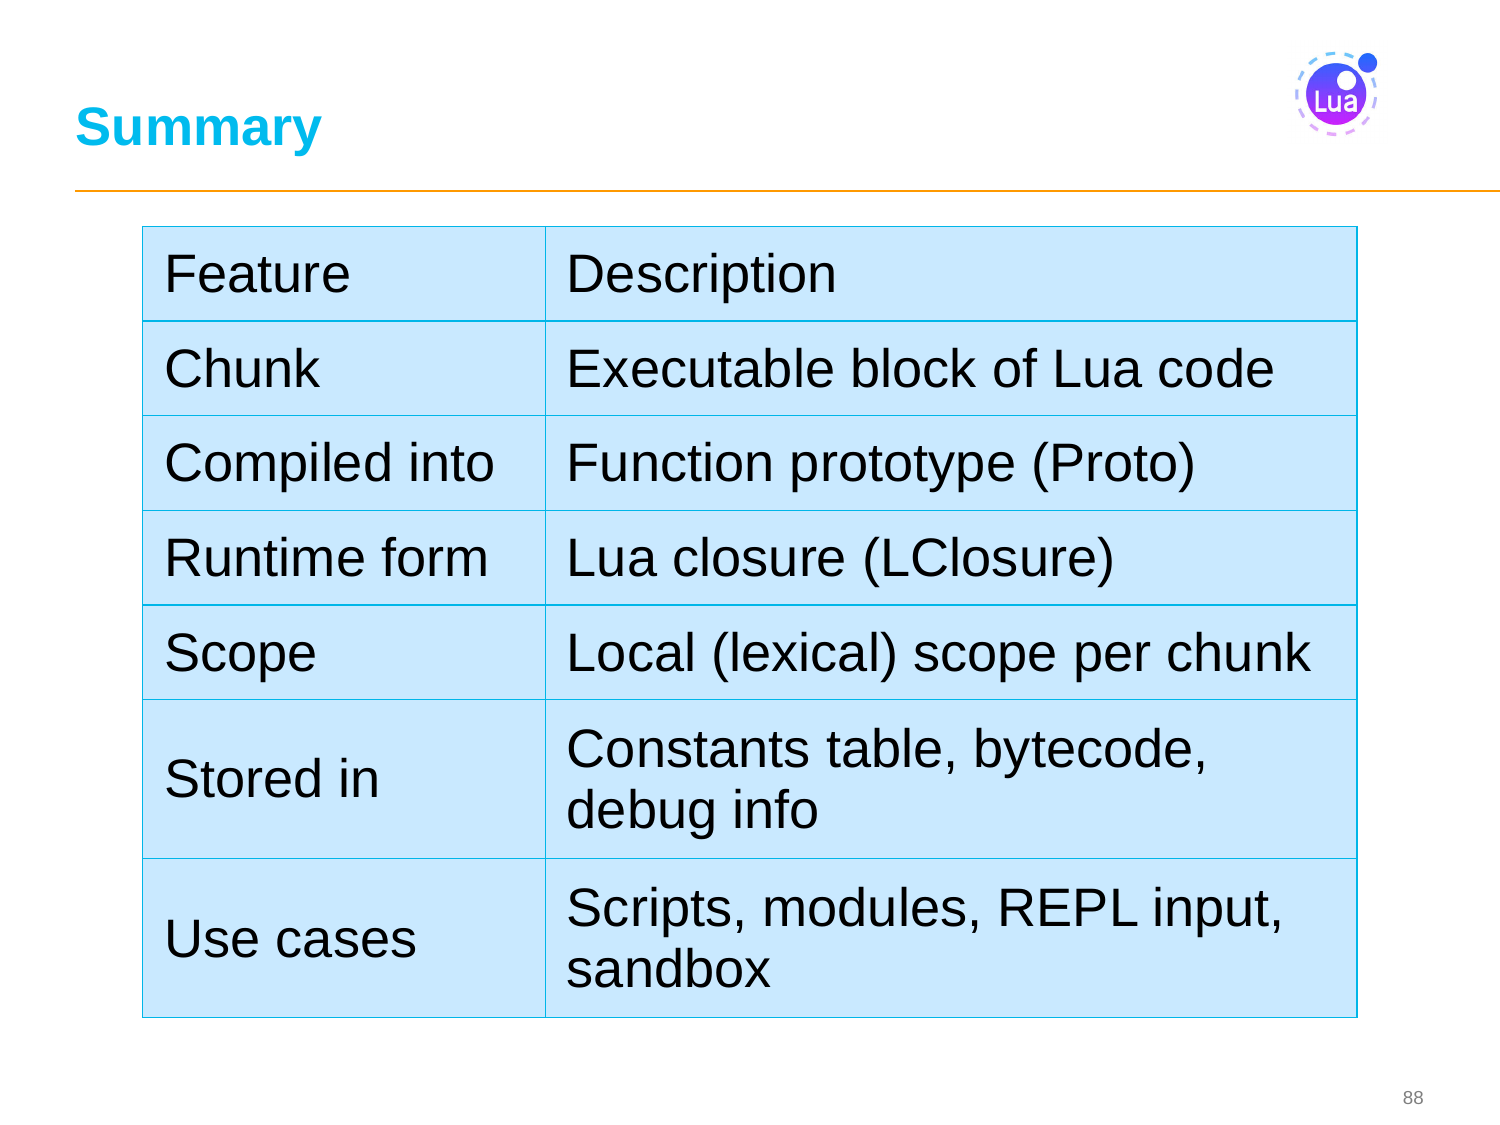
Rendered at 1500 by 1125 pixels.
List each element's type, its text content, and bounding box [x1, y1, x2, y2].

table_cell Stored in [143, 700, 545, 858]
table_cell Use cases [143, 859, 545, 1017]
table_cell Local (lexical) scope per chunk [546, 606, 1356, 699]
table_cell Chunk [143, 322, 545, 415]
table_cell Compiled into [143, 416, 545, 510]
table_cell Scripts, modules, REPL input, sandbox [546, 859, 1356, 1017]
table_cell Constants table, bytecode, debug info [546, 700, 1356, 858]
table_cell Lua closure (LClosure) [546, 511, 1356, 604]
table_header Description [546, 227, 1356, 320]
table_cell Executable block of Lua code [546, 322, 1356, 415]
table_cell Function prototype (Proto) [546, 416, 1356, 510]
table_cell Runtime form [143, 511, 545, 604]
table_cell Scope [143, 606, 545, 699]
table_header Feature [143, 227, 545, 320]
title Summary [75, 27, 1422, 157]
